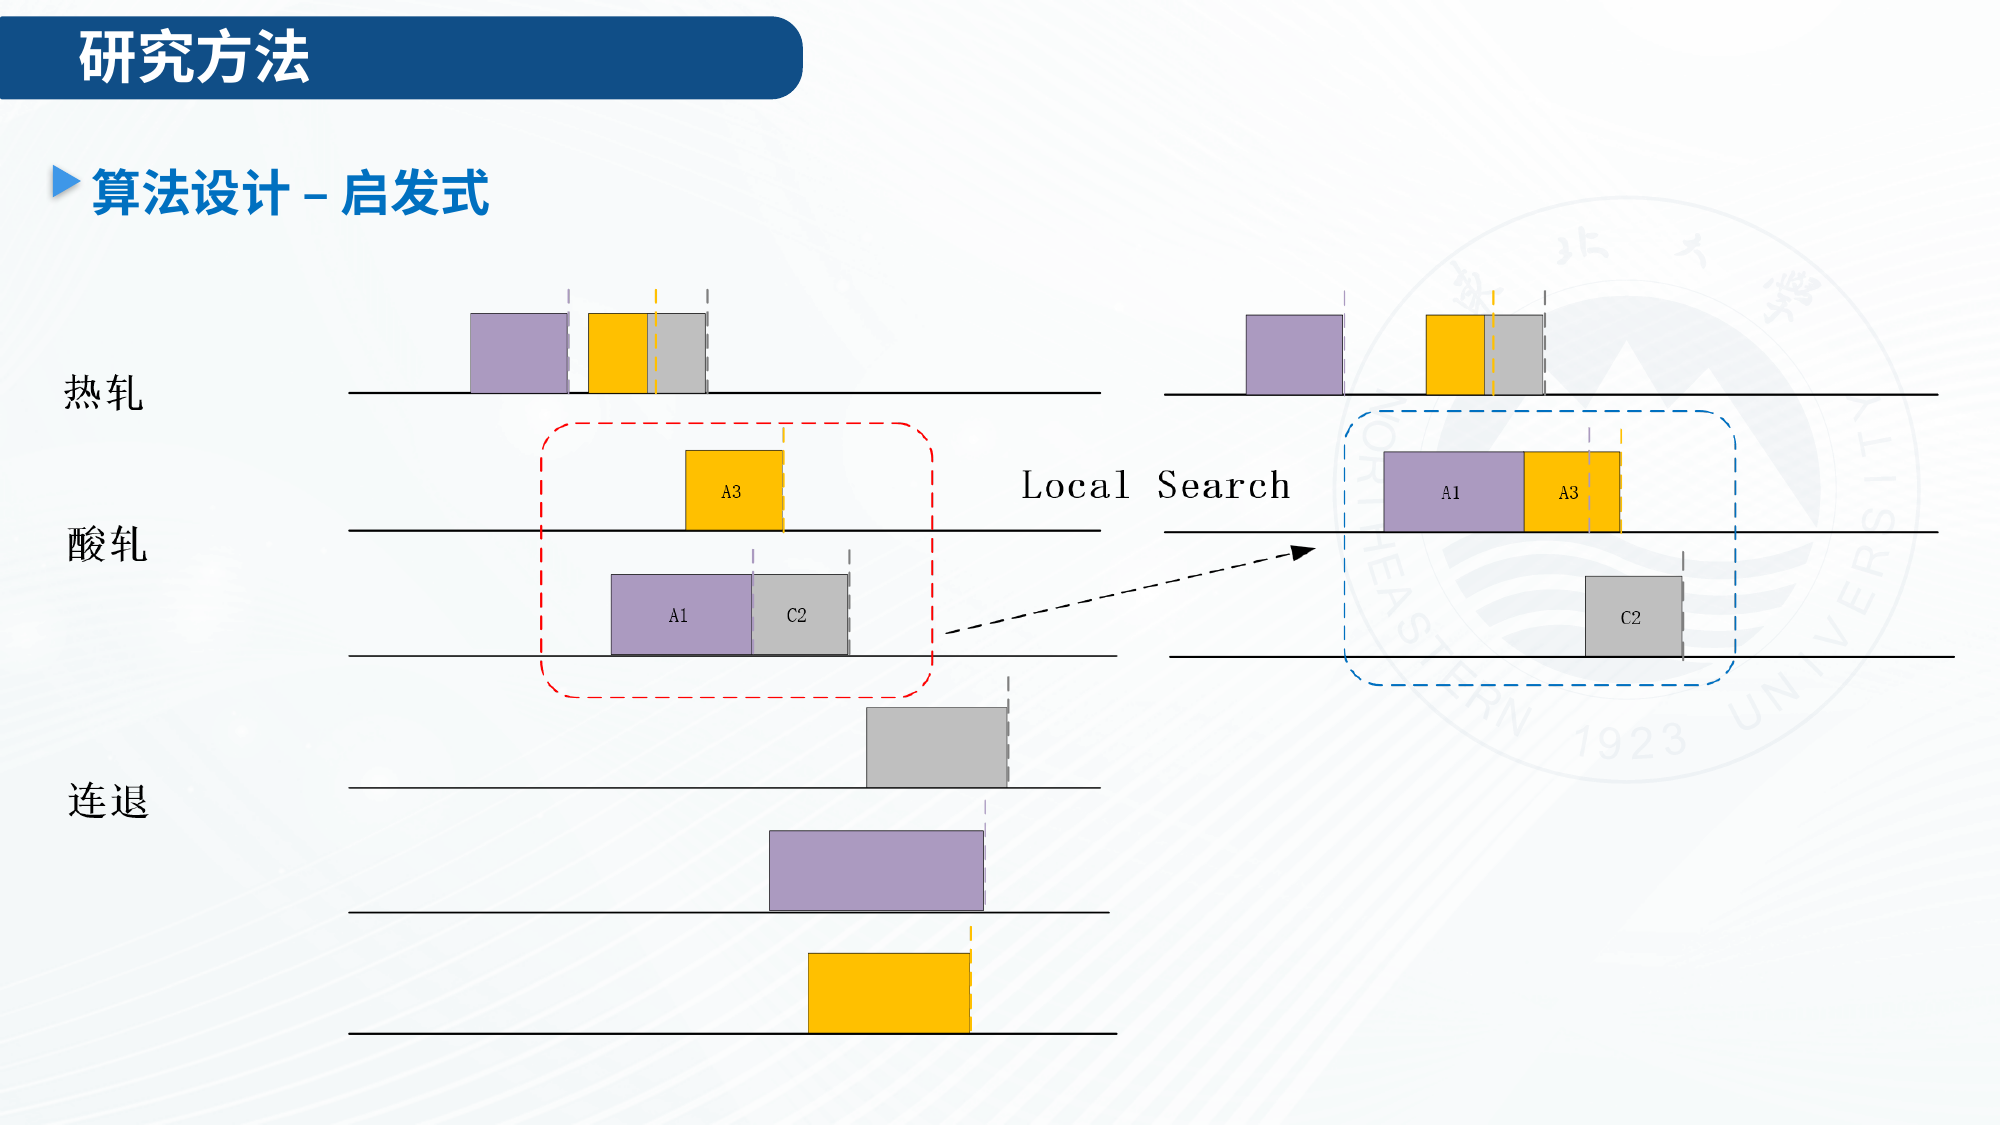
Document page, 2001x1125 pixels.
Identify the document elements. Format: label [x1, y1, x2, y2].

text_box [52, 123, 1031, 220]
text_box [1, 12, 853, 99]
picture [0, 243, 2000, 1083]
